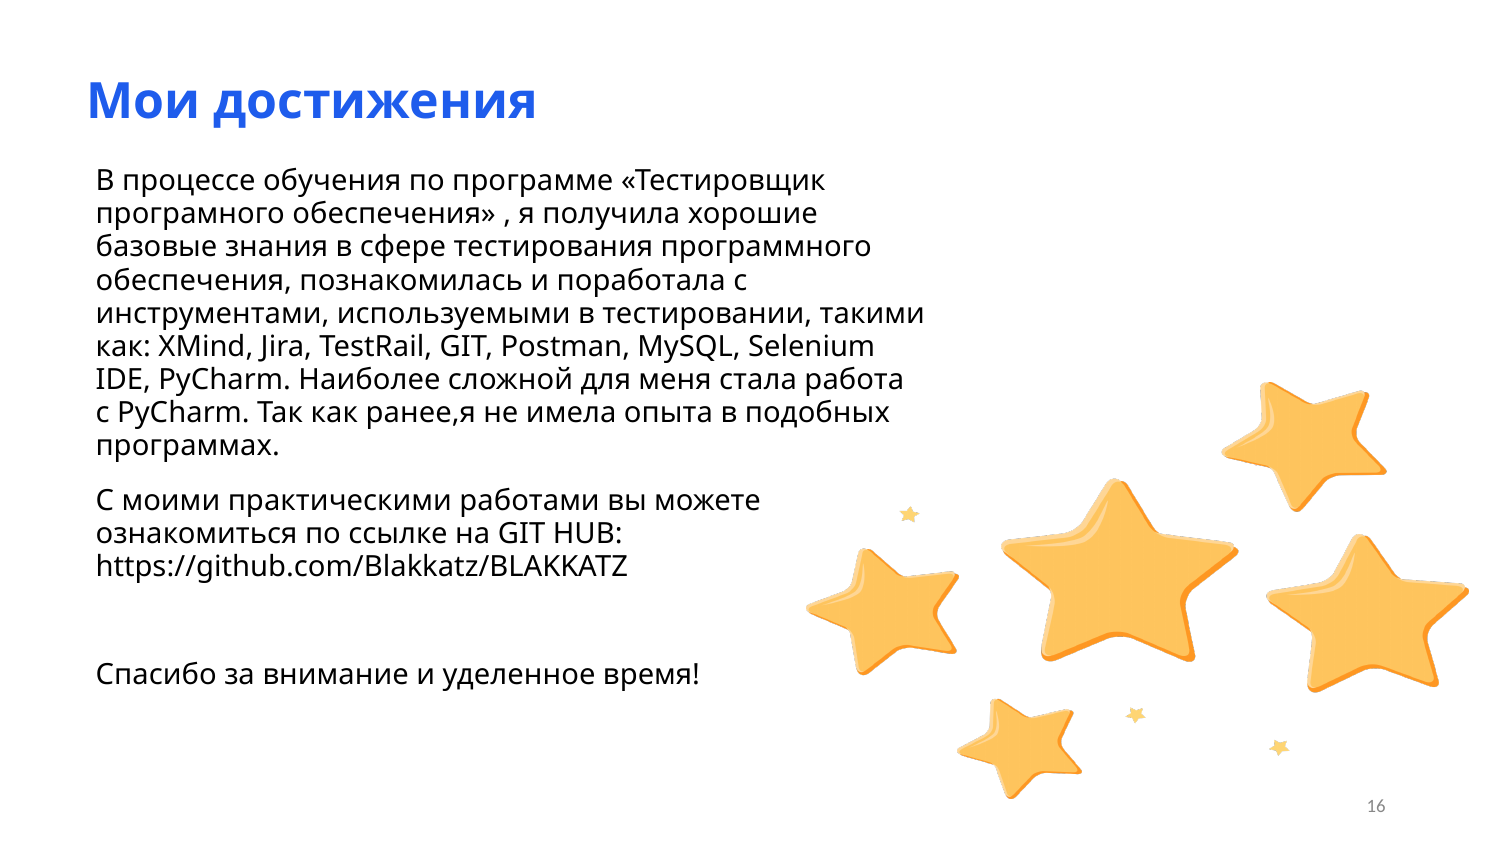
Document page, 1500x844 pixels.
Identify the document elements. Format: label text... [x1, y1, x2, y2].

text_box В процессе обучения по программе «Тестировщик програмного обеспечения» , я получила хорошие базовые знания в сфере тестирования программного обеспечения, познакомилась и поработала с инструментами, используемыми в тестировании, такими как: XMind, Jira, TestRail, GIT, Postman, MySQL, Selenium IDE, PyCharm. Наиболее сложной для меня стала работа с PyCharm. Так как ранее,я не имела опыта в подобных программах. С моими практическими работами вы можете ознакомиться по ссылке на GIT HUB: https://github.com/Blakkatz/BLAKKATZ Спасибо за внимание и уделенное время! [80, 156, 942, 799]
text_box Мои достижения [74, 70, 870, 173]
slide_number 16 [1059, 808, 1397, 827]
picture [806, 382, 1469, 799]
